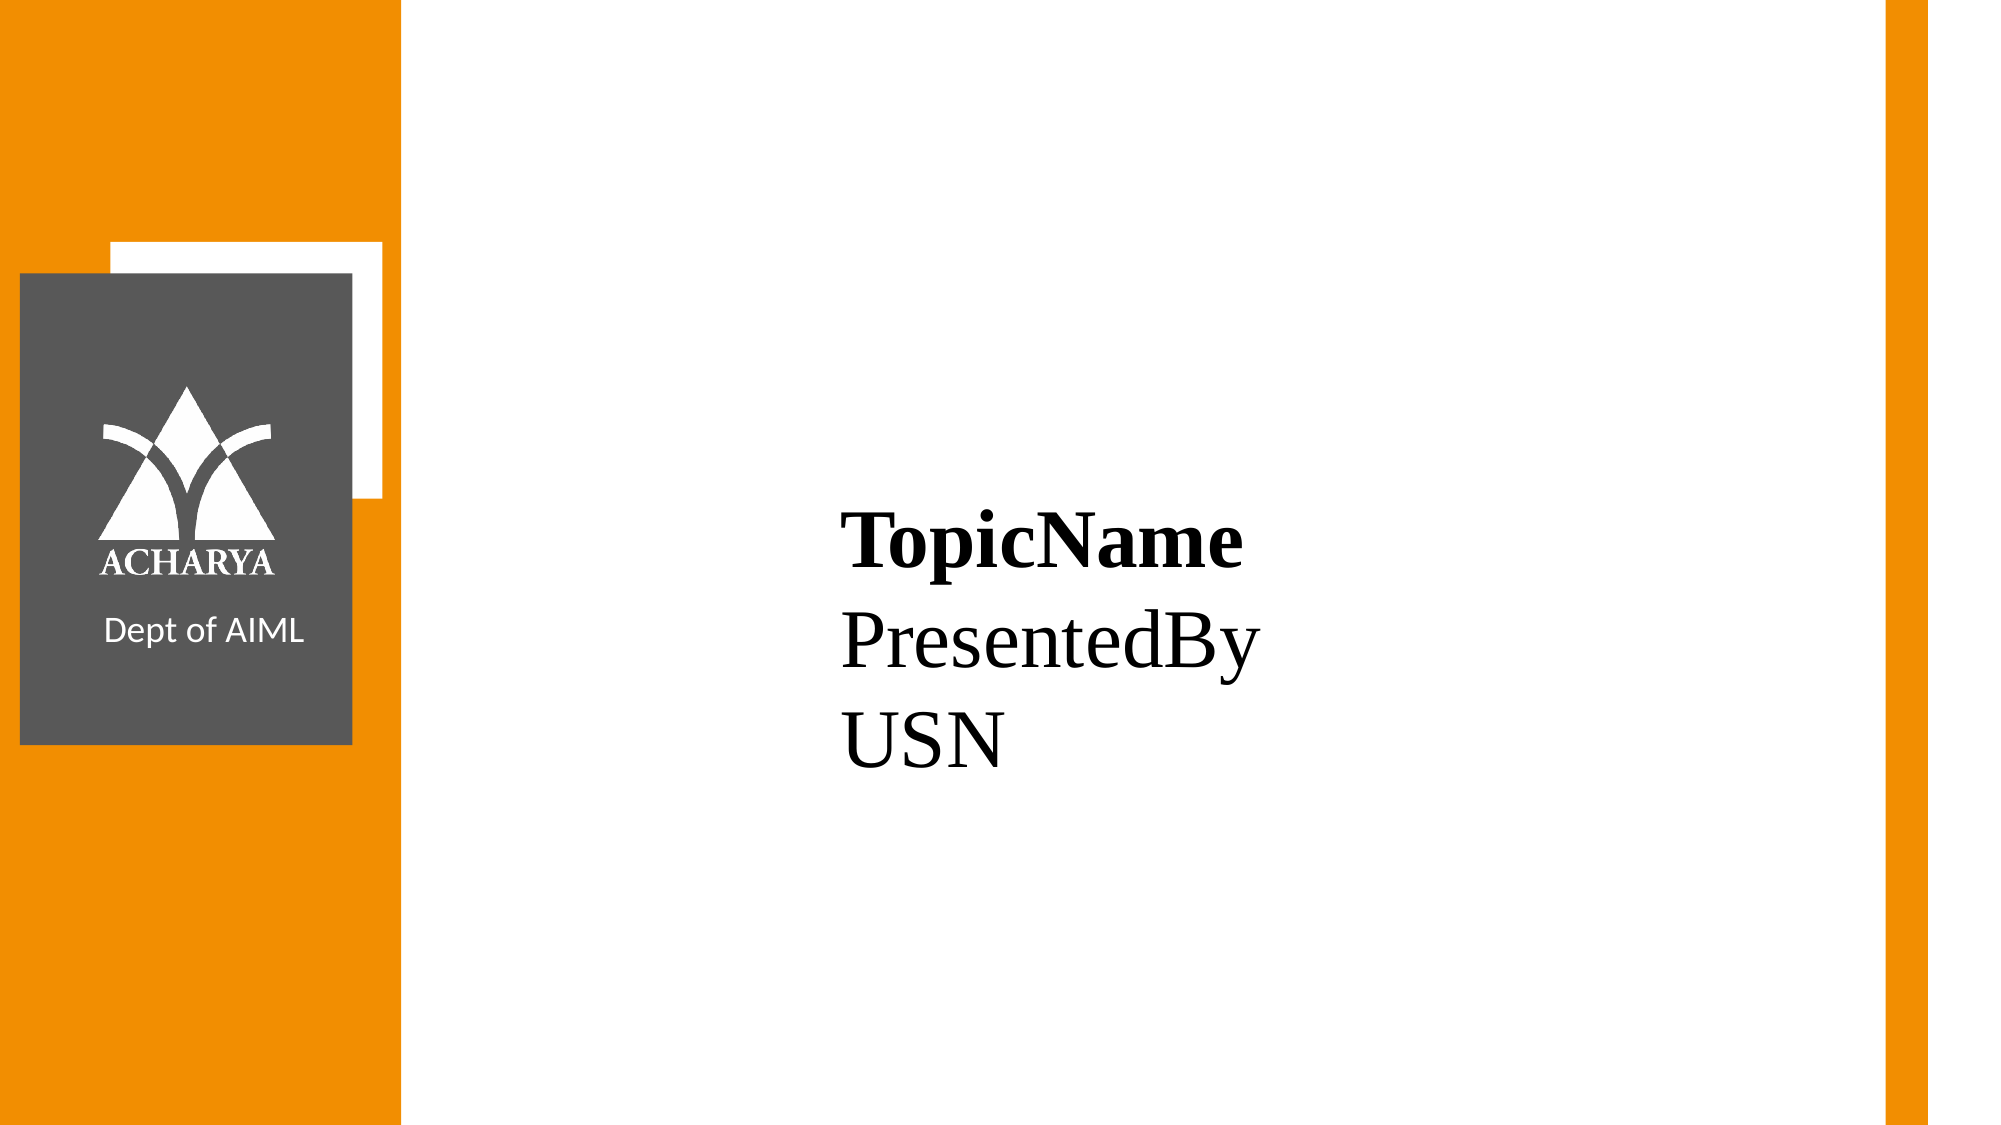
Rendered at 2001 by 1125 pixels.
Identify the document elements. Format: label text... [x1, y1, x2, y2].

text_box [0, 0, 402, 1125]
text_box [1885, 0, 1928, 1125]
text_box TopicName PresentedBy USN [825, 476, 1280, 792]
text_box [19, 241, 383, 745]
